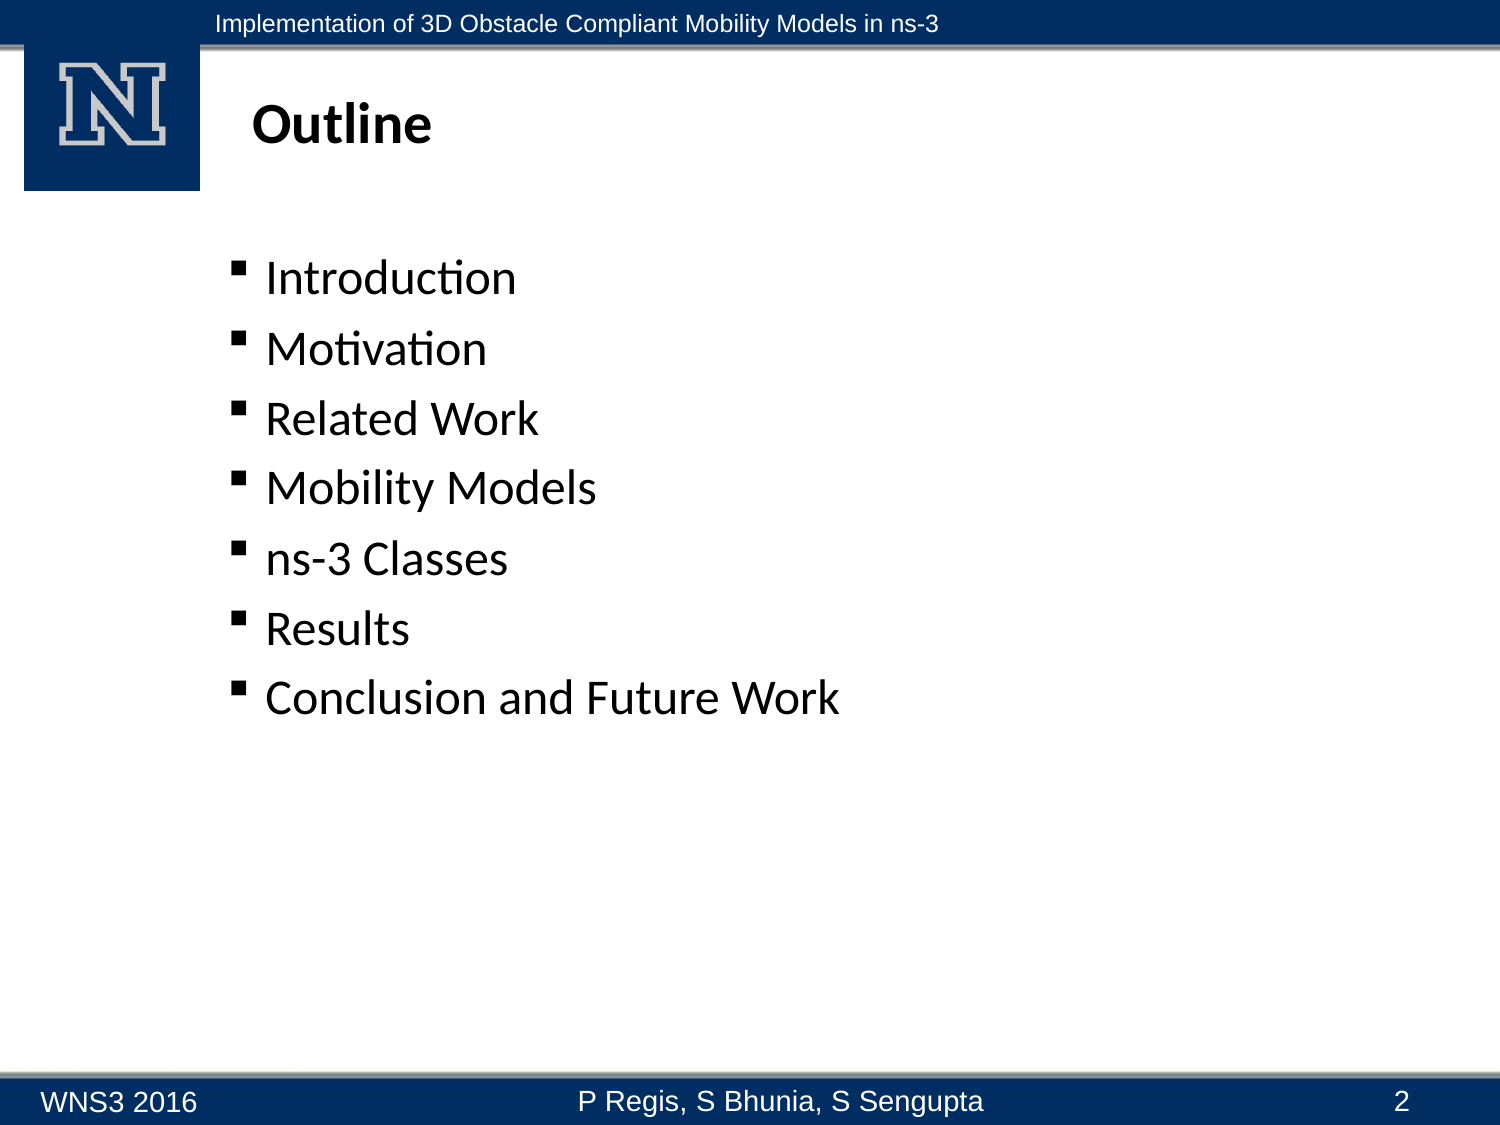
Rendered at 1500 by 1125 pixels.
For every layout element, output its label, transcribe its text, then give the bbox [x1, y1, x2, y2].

title Outline [237, 62, 1450, 188]
picture [0, 0, 1500, 191]
slide_number 2 [1074, 1074, 1426, 1125]
list Introduction Motivation Related Work Mobility Models ns-3 Classes Results Conclusion and Future Work [212, 237, 1450, 1038]
picture [0, 1062, 1500, 1125]
